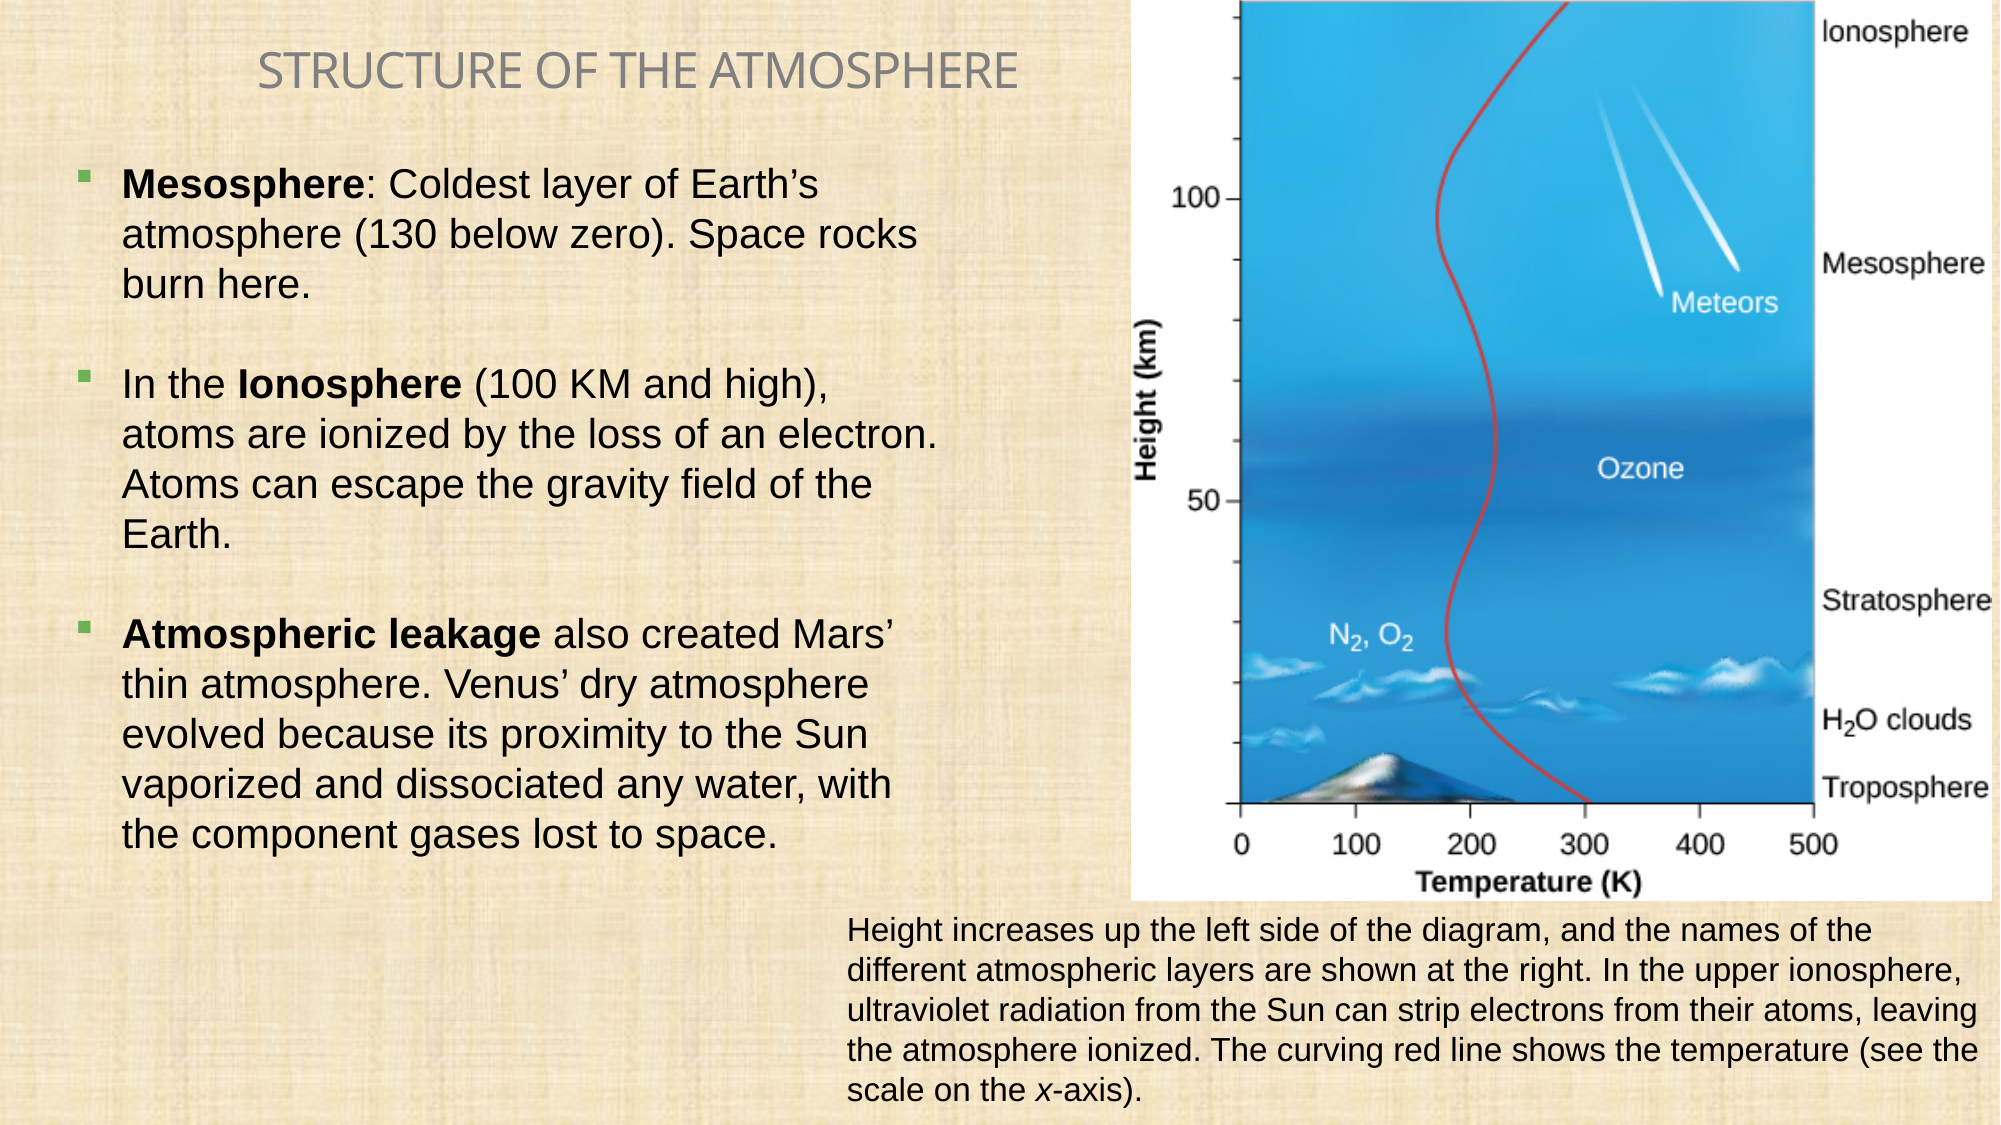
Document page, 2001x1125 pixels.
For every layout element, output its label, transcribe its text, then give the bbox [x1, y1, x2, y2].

title Structure of the Atmosphere [22, 19, 1036, 107]
text_box Mesosphere: Coldest layer of Earth’s atmosphere (130 below zero). Space rocks burn here. In the Ionosphere (100 KM and high), atoms are ionized by the loss of an electron. Atoms can escape the gravity field of the Earth. Atmospheric leakage also created Mars’ thin atmosphere. Venus’ dry atmosphere evolved because its proximity to the Sun vaporized and dissociated any water, with the component gases lost to space. [60, 149, 962, 865]
list Height increases up the left side of the diagram, and the names of the different atmospheric layers are shown at the right. In the upper ionosphere, ultraviolet radiation from the Sun can strip electrons from their atoms, leaving the atmosphere ionized. The curving red line shows the temperature (see the scale on the x-axis). [829, 900, 2000, 1106]
picture [1130, 0, 1992, 902]
